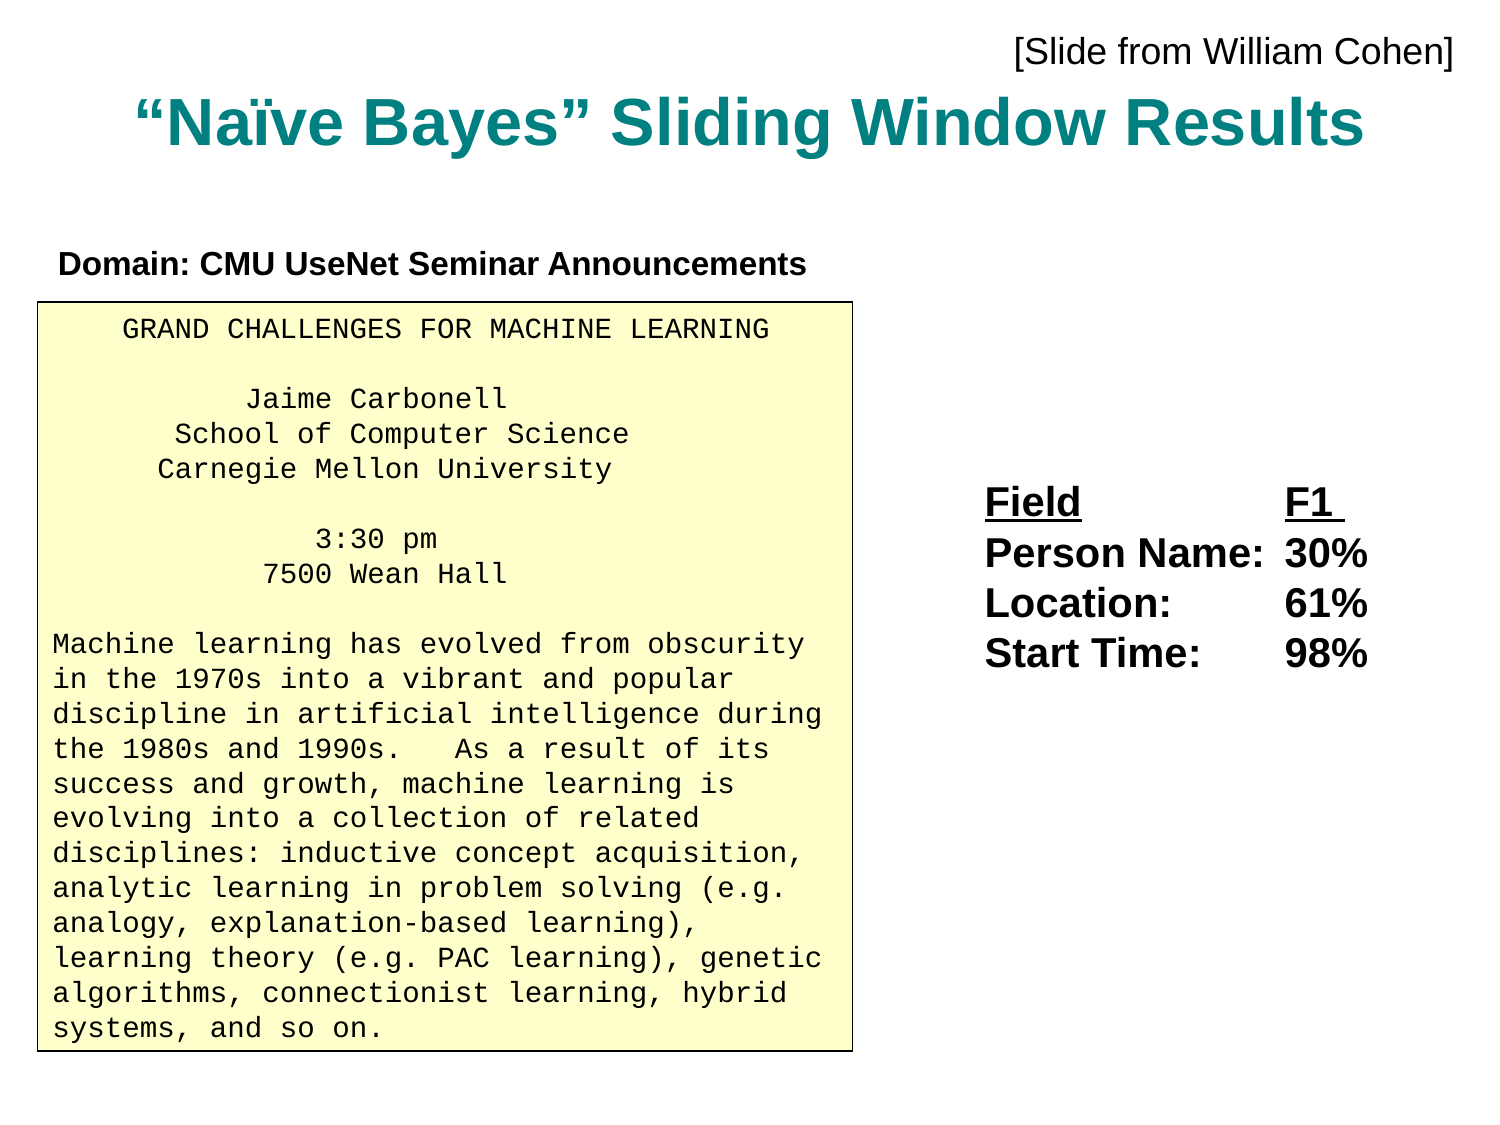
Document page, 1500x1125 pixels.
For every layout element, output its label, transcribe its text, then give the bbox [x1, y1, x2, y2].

text_box Field F1 Person Name: 30% Location: 61% Start Time: 98% [969, 467, 1384, 683]
title “Naïve Bayes” Sliding Window Results [50, 24, 1450, 213]
text_box GRAND CHALLENGES FOR MACHINE LEARNING Jaime Carbonell School of Computer Science Carnegie Mellon University 3:30 pm 7500 Wean Hall Machine learning has evolved from obscurity in the 1970s into a vibrant and popular discipline in artificial intelligence during the 1980s and 1990s. As a result of its success and growth, machine learning is evolving into a collection of related disciplines: inductive concept acquisition, analytic learning in problem solving (e.g. analogy, explanation-based learning), learning theory (e.g. PAC learning), genetic algorithms, connectionist learning, hybrid systems, and so on. [37, 302, 853, 1051]
text_box [Slide from William Cohen] [998, 19, 1470, 80]
text_box Domain: CMU UseNet Seminar Announcements [43, 234, 823, 290]
